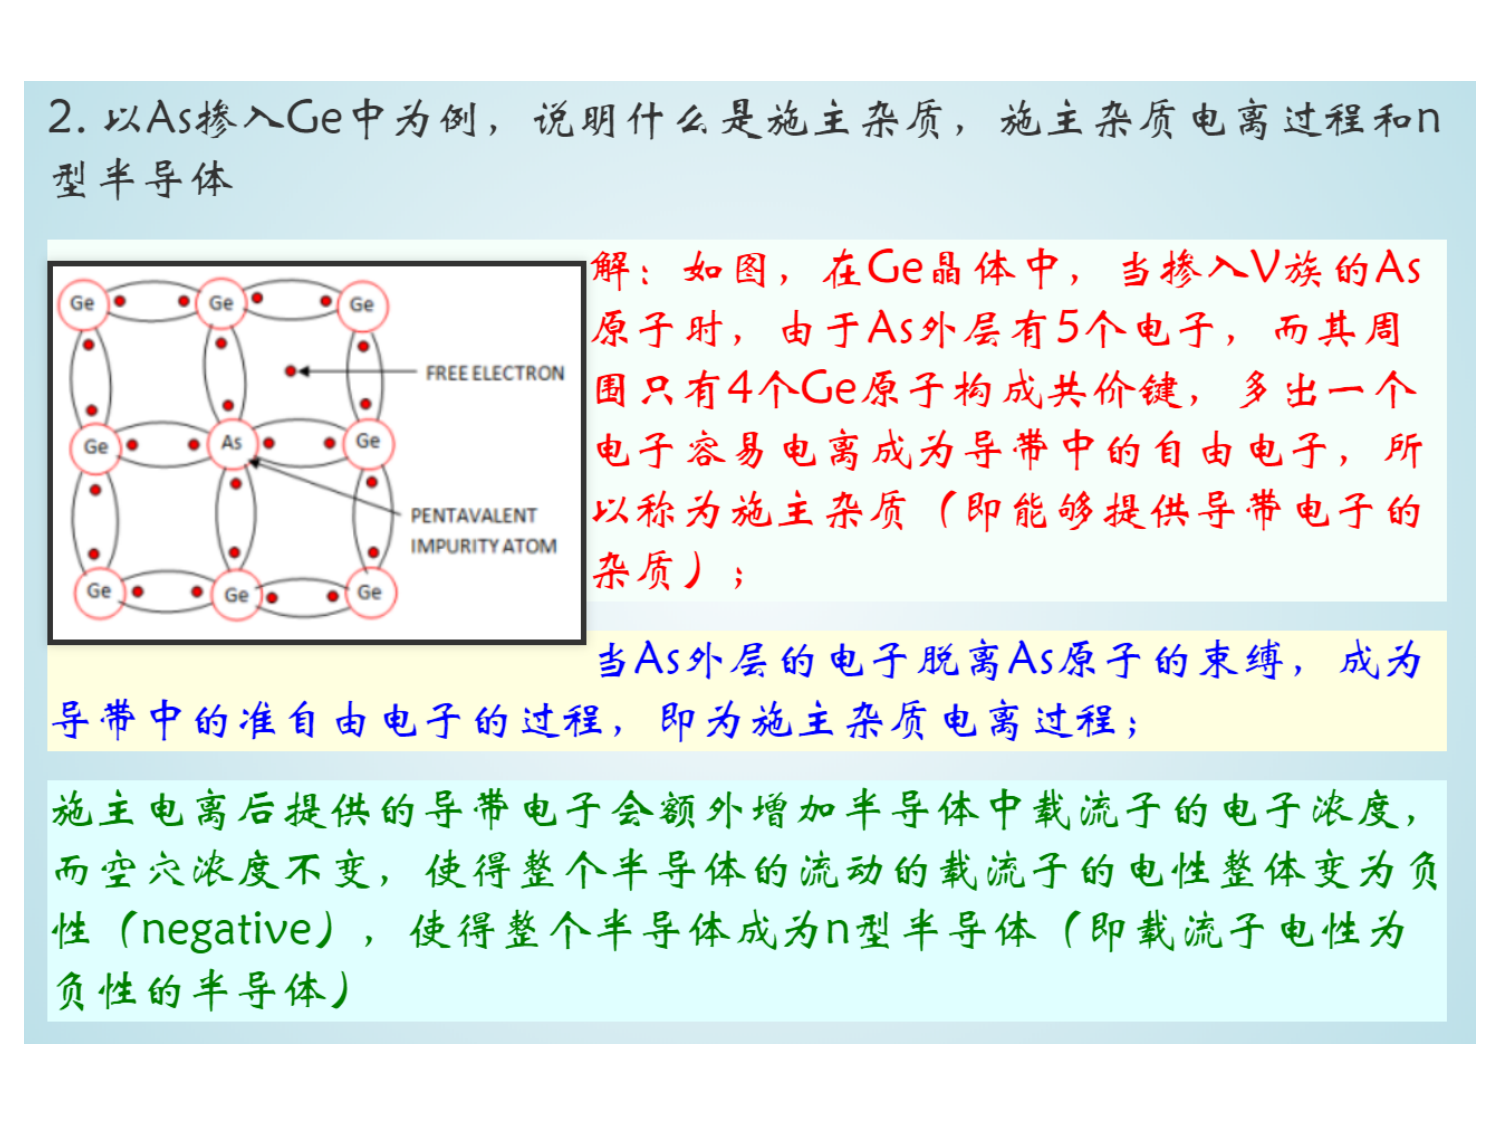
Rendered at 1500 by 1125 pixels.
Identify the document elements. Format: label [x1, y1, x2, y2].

picture [24, 81, 1476, 1044]
